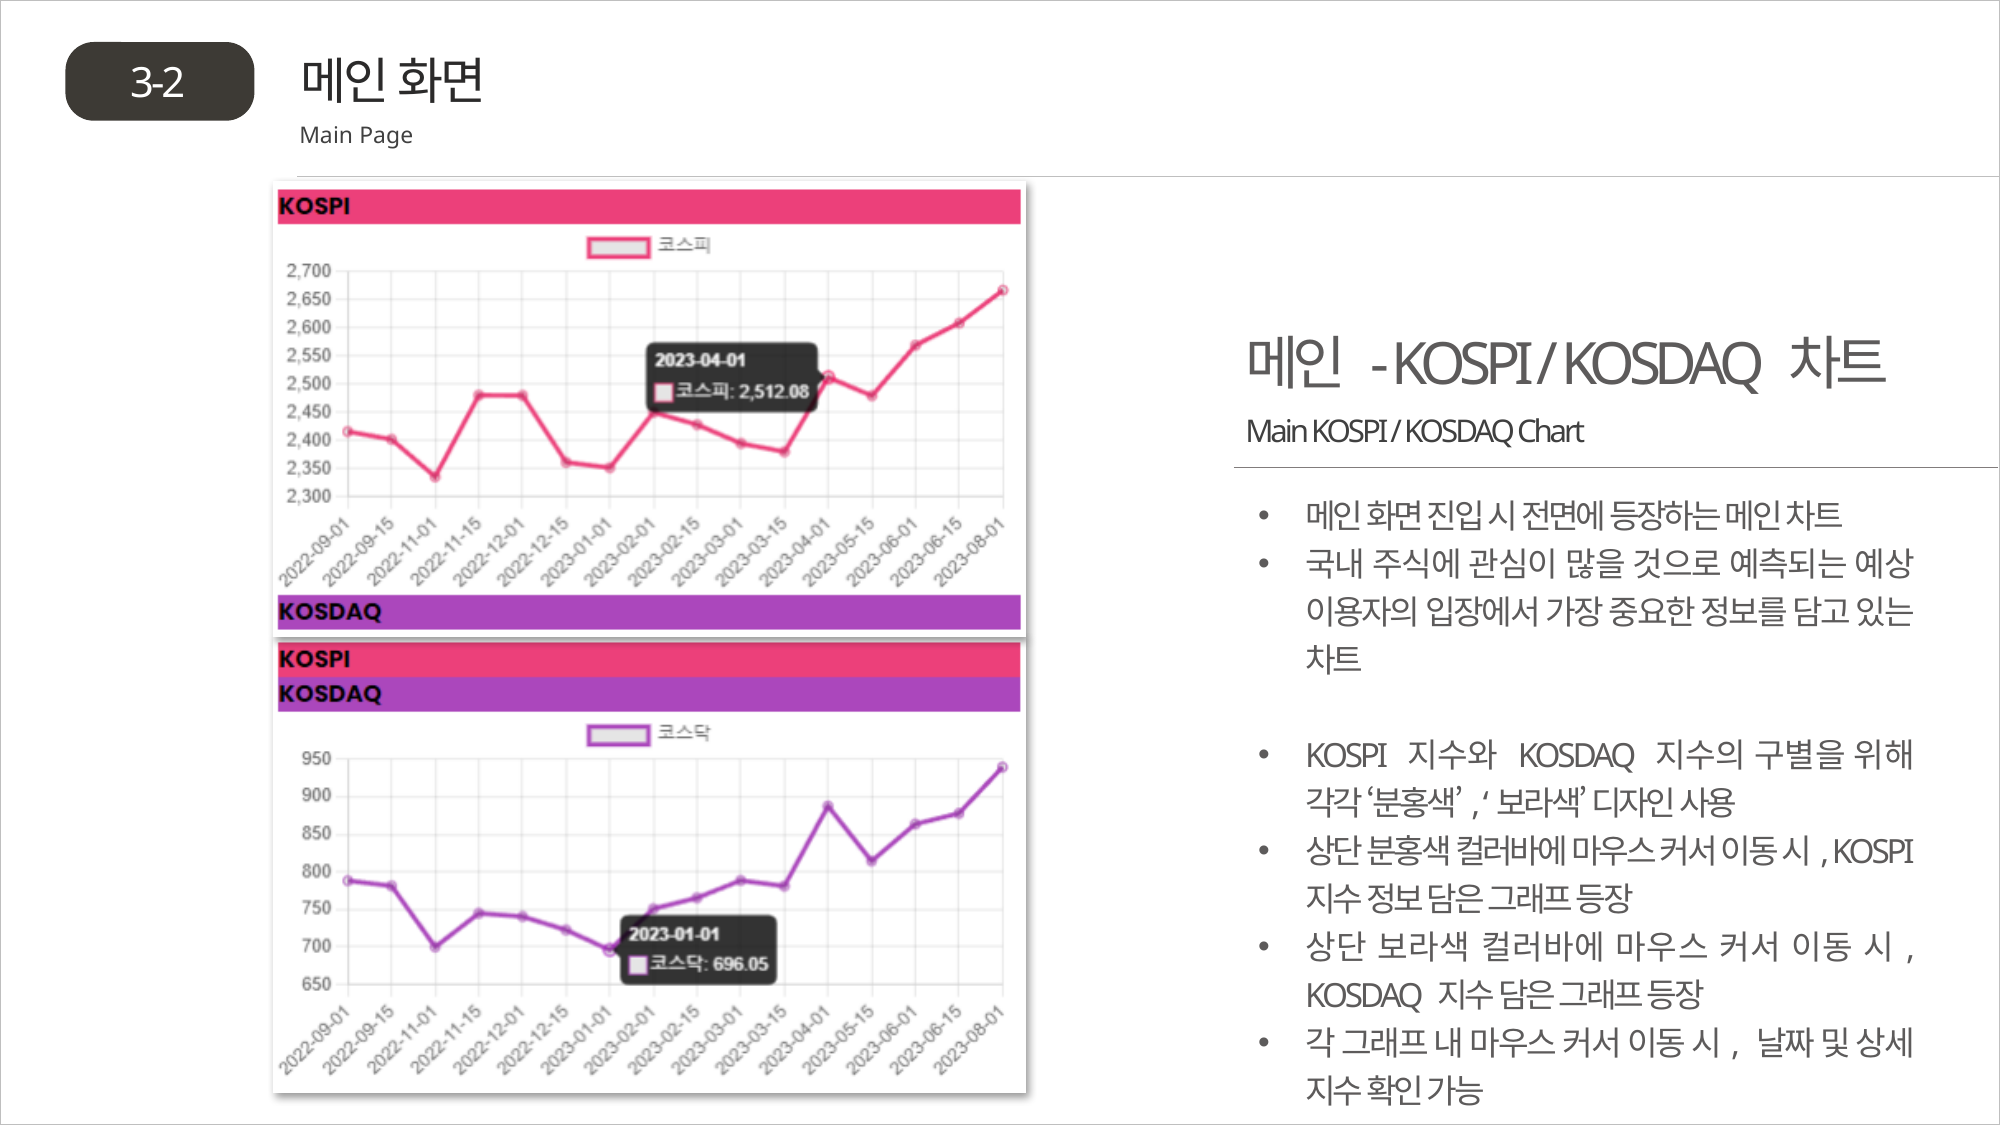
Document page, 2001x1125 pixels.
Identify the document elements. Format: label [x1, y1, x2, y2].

text_box [0, 0, 2000, 1125]
picture [272, 181, 1026, 1093]
